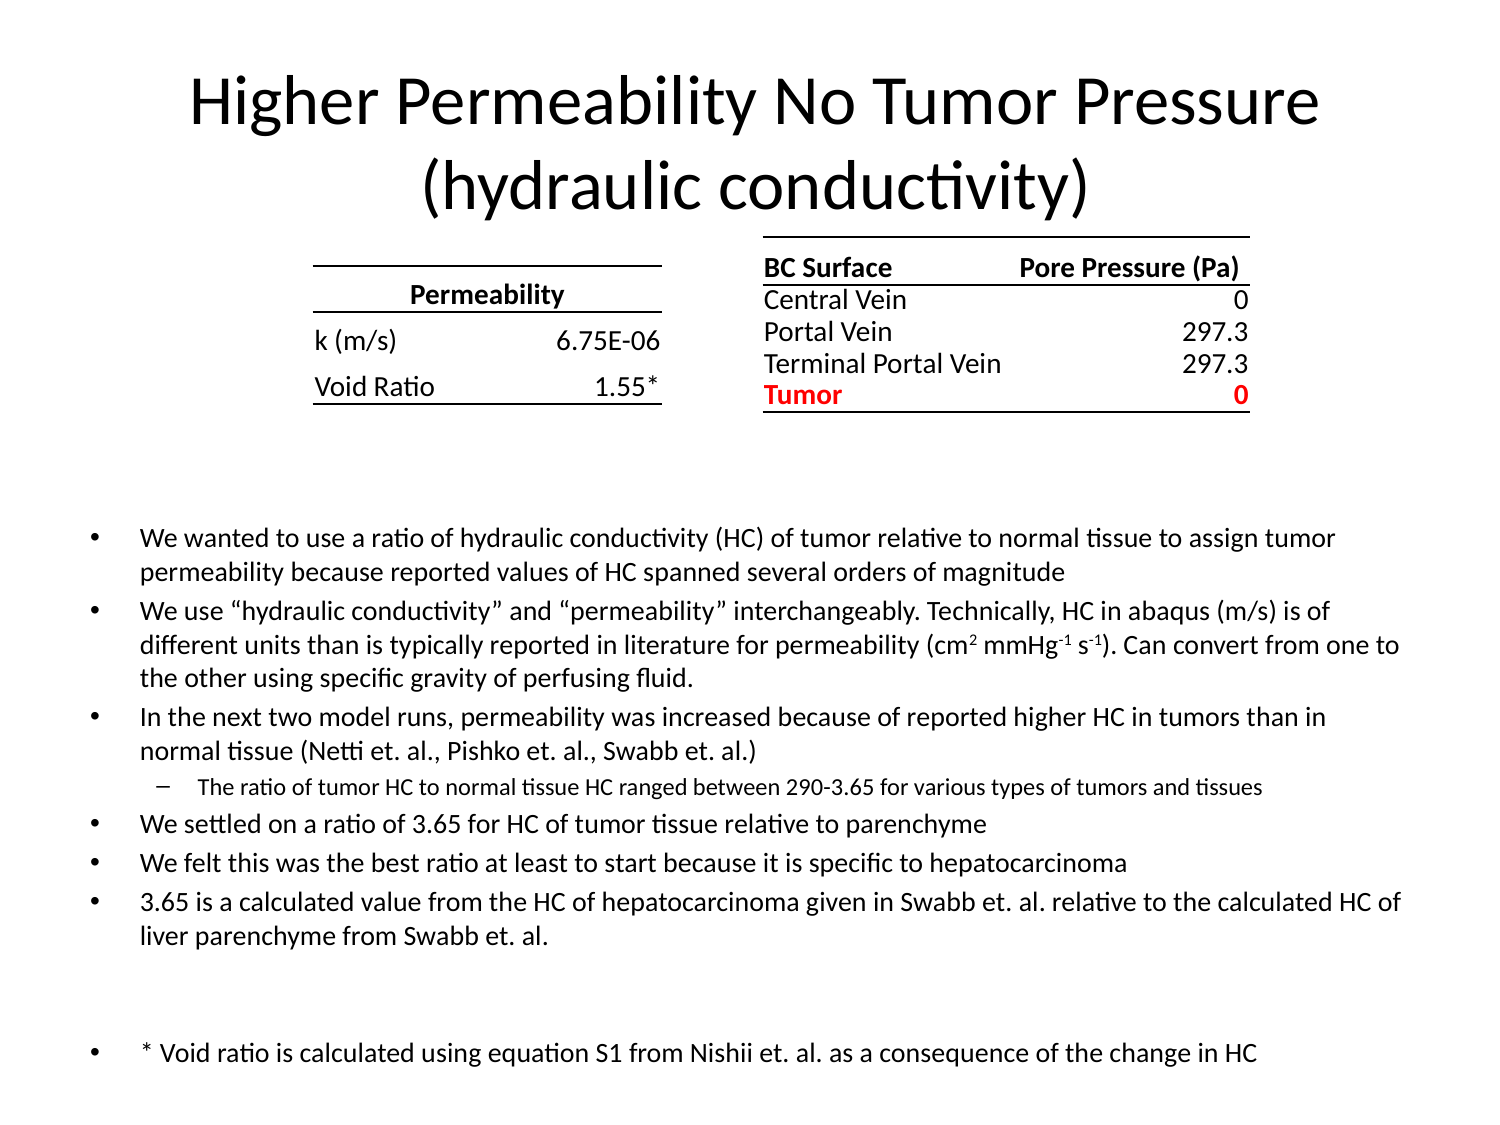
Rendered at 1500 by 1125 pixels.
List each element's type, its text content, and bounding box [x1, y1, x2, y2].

list We wanted to use a ratio of hydraulic conductivity (HC) of tumor relative to normal tissue to assign tumor permeability because reported values of HC spanned several orders of magnitude We use “hydraulic conductivity” and “permeability” interchangeably. Technically, HC in abaqus (m/s) is of different units than is typically reported in literature for permeability (cm2 mmHg-1 s-1). Can convert from one to the other using specific gravity of perfusing fluid. In the next two model runs, permeability was increased because of reported higher HC in tumors than in normal tissue (Netti et. al., Pishko et. al., Swabb et. al.) The ratio of tumor HC to normal tissue HC ranged between 290-3.65 for various types of tumors and tissues We settled on a ratio of 3.65 for HC of tumor tissue relative to parenchyme We felt this was the best ratio at least to start because it is specific to hepatocarcinoma 3.65 is a calculated value from the HC of hepatocarcinoma given in Swabb et. al. relative to the calculated HC of liver parenchyme from Swabb et. al. * Void ratio is calculated using equation S1 from Nishii et. al. as a consequence of the change in HC [75, 512, 1425, 1088]
table_header BC Surface [763, 238, 1018, 284]
table_cell 0 [1018, 380, 1250, 411]
table_cell Central Vein [763, 286, 1018, 317]
table_cell Terminal Portal Vein [763, 348, 1018, 380]
table_cell k (m/s) [313, 313, 495, 358]
table_cell 0 [1018, 286, 1250, 317]
table_cell Void Ratio [313, 358, 495, 403]
table_cell Tumor [763, 380, 1018, 411]
table_cell 6.75E-06 [495, 313, 662, 358]
table_cell Portal Vein [763, 317, 1018, 348]
table_cell 297.3 [1018, 348, 1250, 380]
table_header Permeability [313, 267, 662, 311]
table_cell 297.3 [1018, 317, 1250, 348]
title Higher Permeability No Tumor Pressure (hydraulic conductivity) [62, 45, 1450, 233]
table_header Pore Pressure (Pa) [1018, 238, 1250, 284]
table_cell 1.55* [495, 358, 662, 403]
